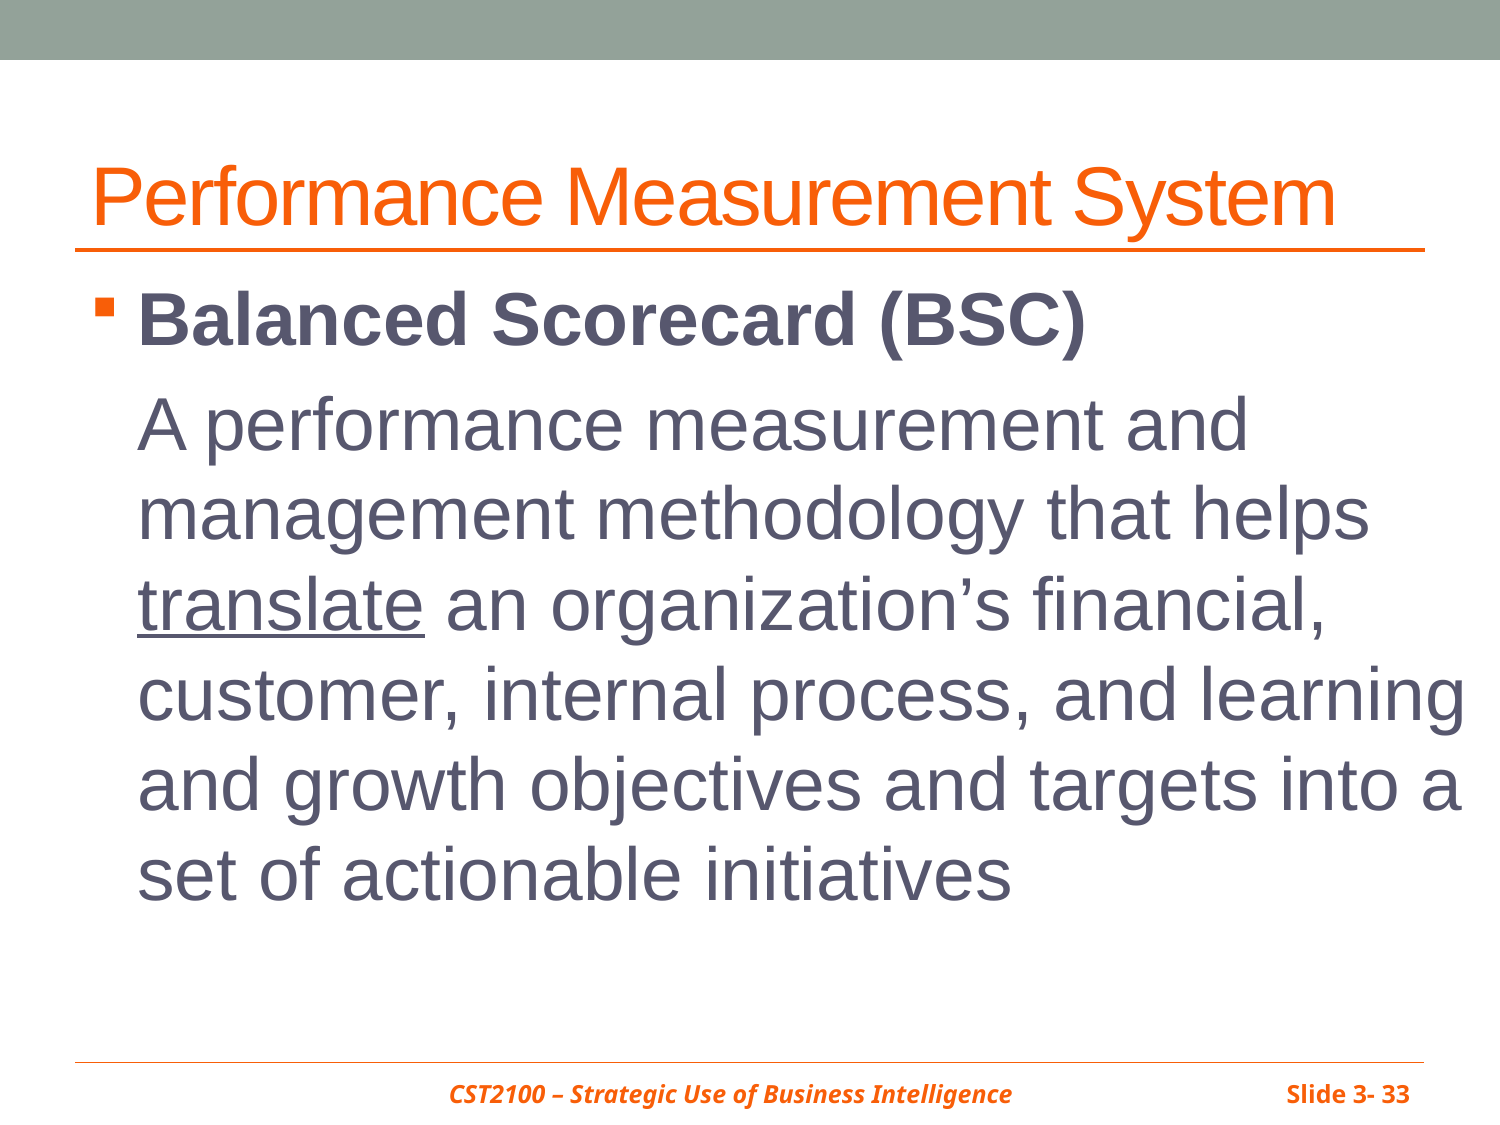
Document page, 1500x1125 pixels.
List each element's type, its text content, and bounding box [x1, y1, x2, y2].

list Balanced Scorecard (BSC) A performance measurement and management methodology that helps translate an organization’s financial, customer, internal process, and learning and growth objectives and targets into a set of actionable initiatives [75, 262, 1488, 1038]
title Performance Measurement System [75, 60, 1425, 250]
